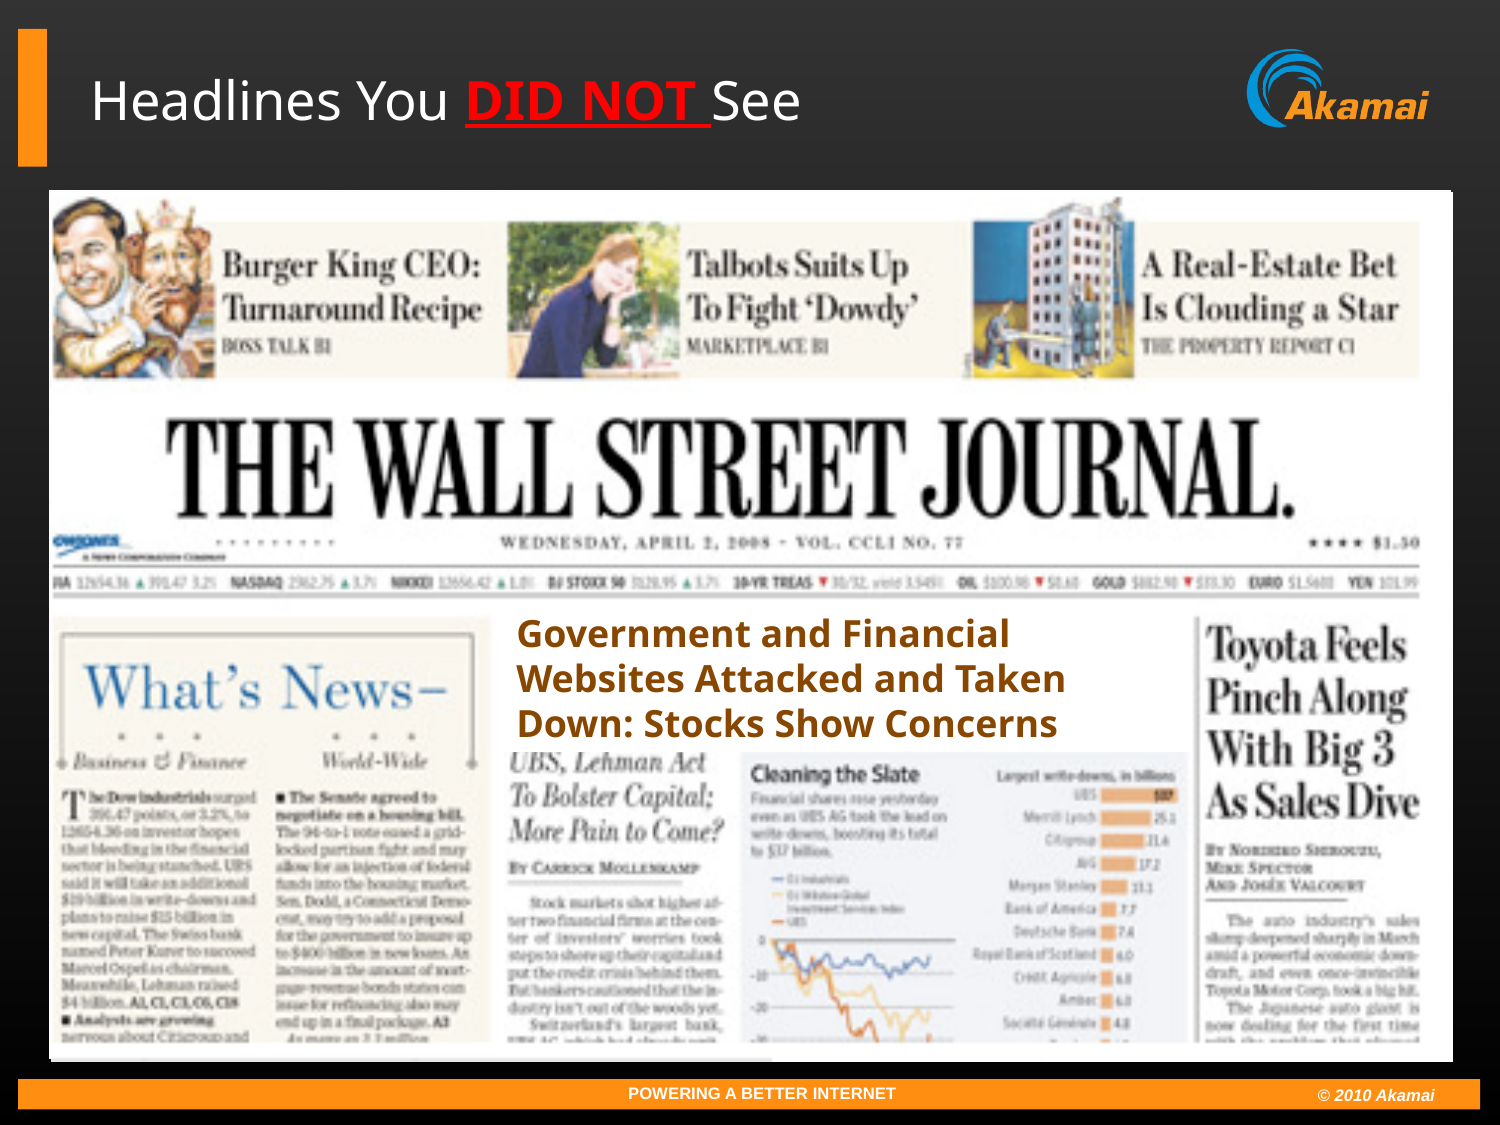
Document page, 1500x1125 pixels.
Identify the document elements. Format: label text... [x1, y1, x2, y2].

picture [48, 190, 1454, 1062]
footer POWERING A BETTER INTERNET [474, 1074, 1051, 1114]
title Headlines You DID NOT See [74, 54, 1426, 143]
picture [1226, 37, 1448, 133]
